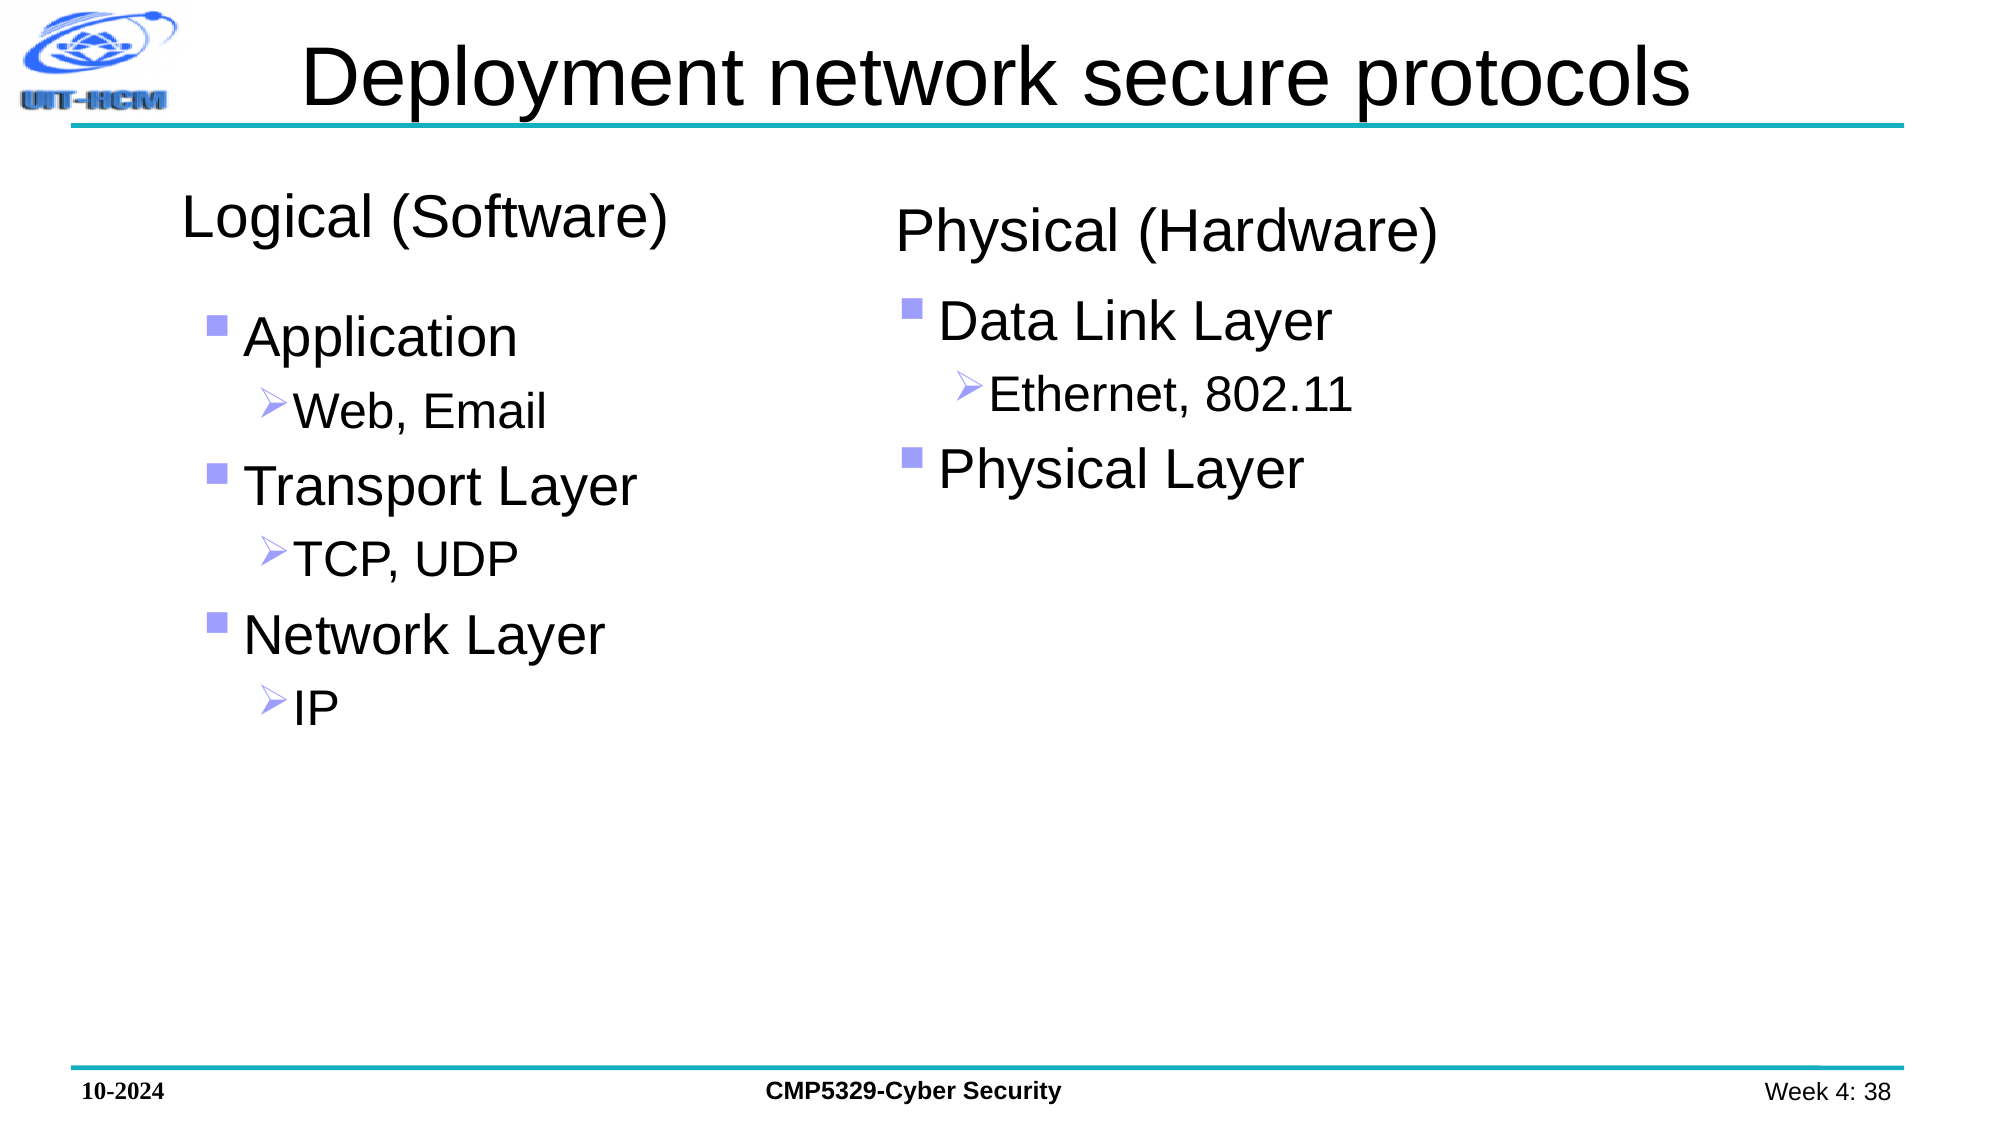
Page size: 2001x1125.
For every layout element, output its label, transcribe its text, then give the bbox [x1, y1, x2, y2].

text_box Physical (Hardware)‏ [881, 184, 1455, 266]
text_box Logical (Software)‏ [168, 170, 684, 252]
list Application Web, Email Transport Layer TCP, UDP Network Layer IP [186, 293, 845, 875]
picture [1, 0, 197, 120]
list Data Link Layer Ethernet, 802.11 Physical Layer [881, 276, 1541, 943]
text_box Deployment network secure protocols [285, 7, 1750, 138]
